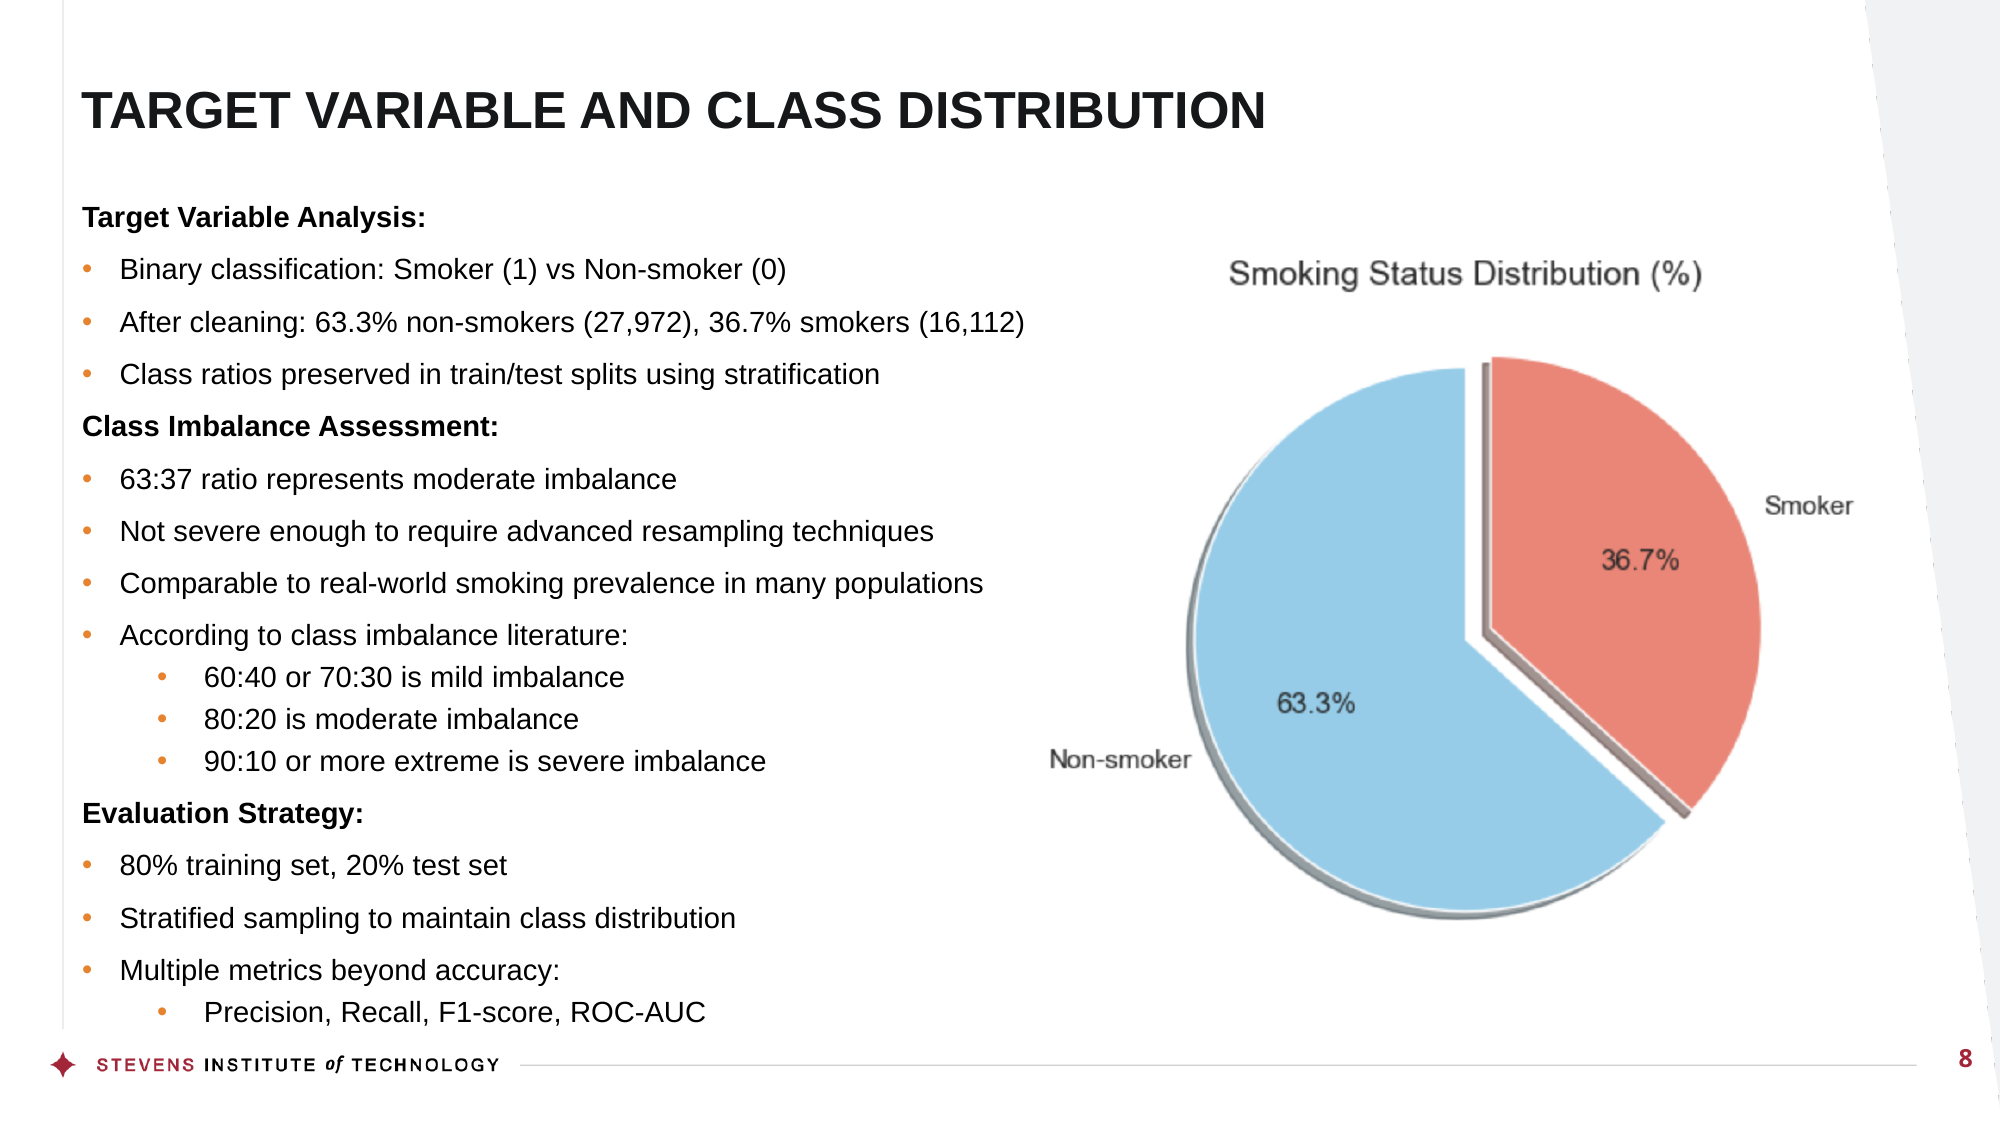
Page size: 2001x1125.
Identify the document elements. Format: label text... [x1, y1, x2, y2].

list Target Variable Analysis: Binary classification: Smoker (1) vs Non-smoker (0) After cleaning: 63.3% non-smokers (27,972), 36.7% smokers (16,112) Class ratios preserved in train/test splits using stratification Class Imbalance Assessment: 63:37 ratio represents moderate imbalance Not severe enough to require advanced resampling techniques Comparable to real-world smoking prevalence in many populations According to class imbalance literature: 60:40 or 70:30 is mild imbalance 80:20 is moderate imbalance 90:10 or more extreme is severe imbalance Evaluation Strategy: 80% training set, 20% test set Stratified sampling to maintain class distribution Multiple metrics beyond accuracy: Precision, Recall, F1-score, ROC-AUC [67, 195, 1044, 1030]
slide_number 8 [1538, 1029, 1988, 1090]
title TARGET VARIABLE AND CLASS DISTRIBUTION [66, 76, 1824, 294]
picture [1043, 248, 1871, 977]
